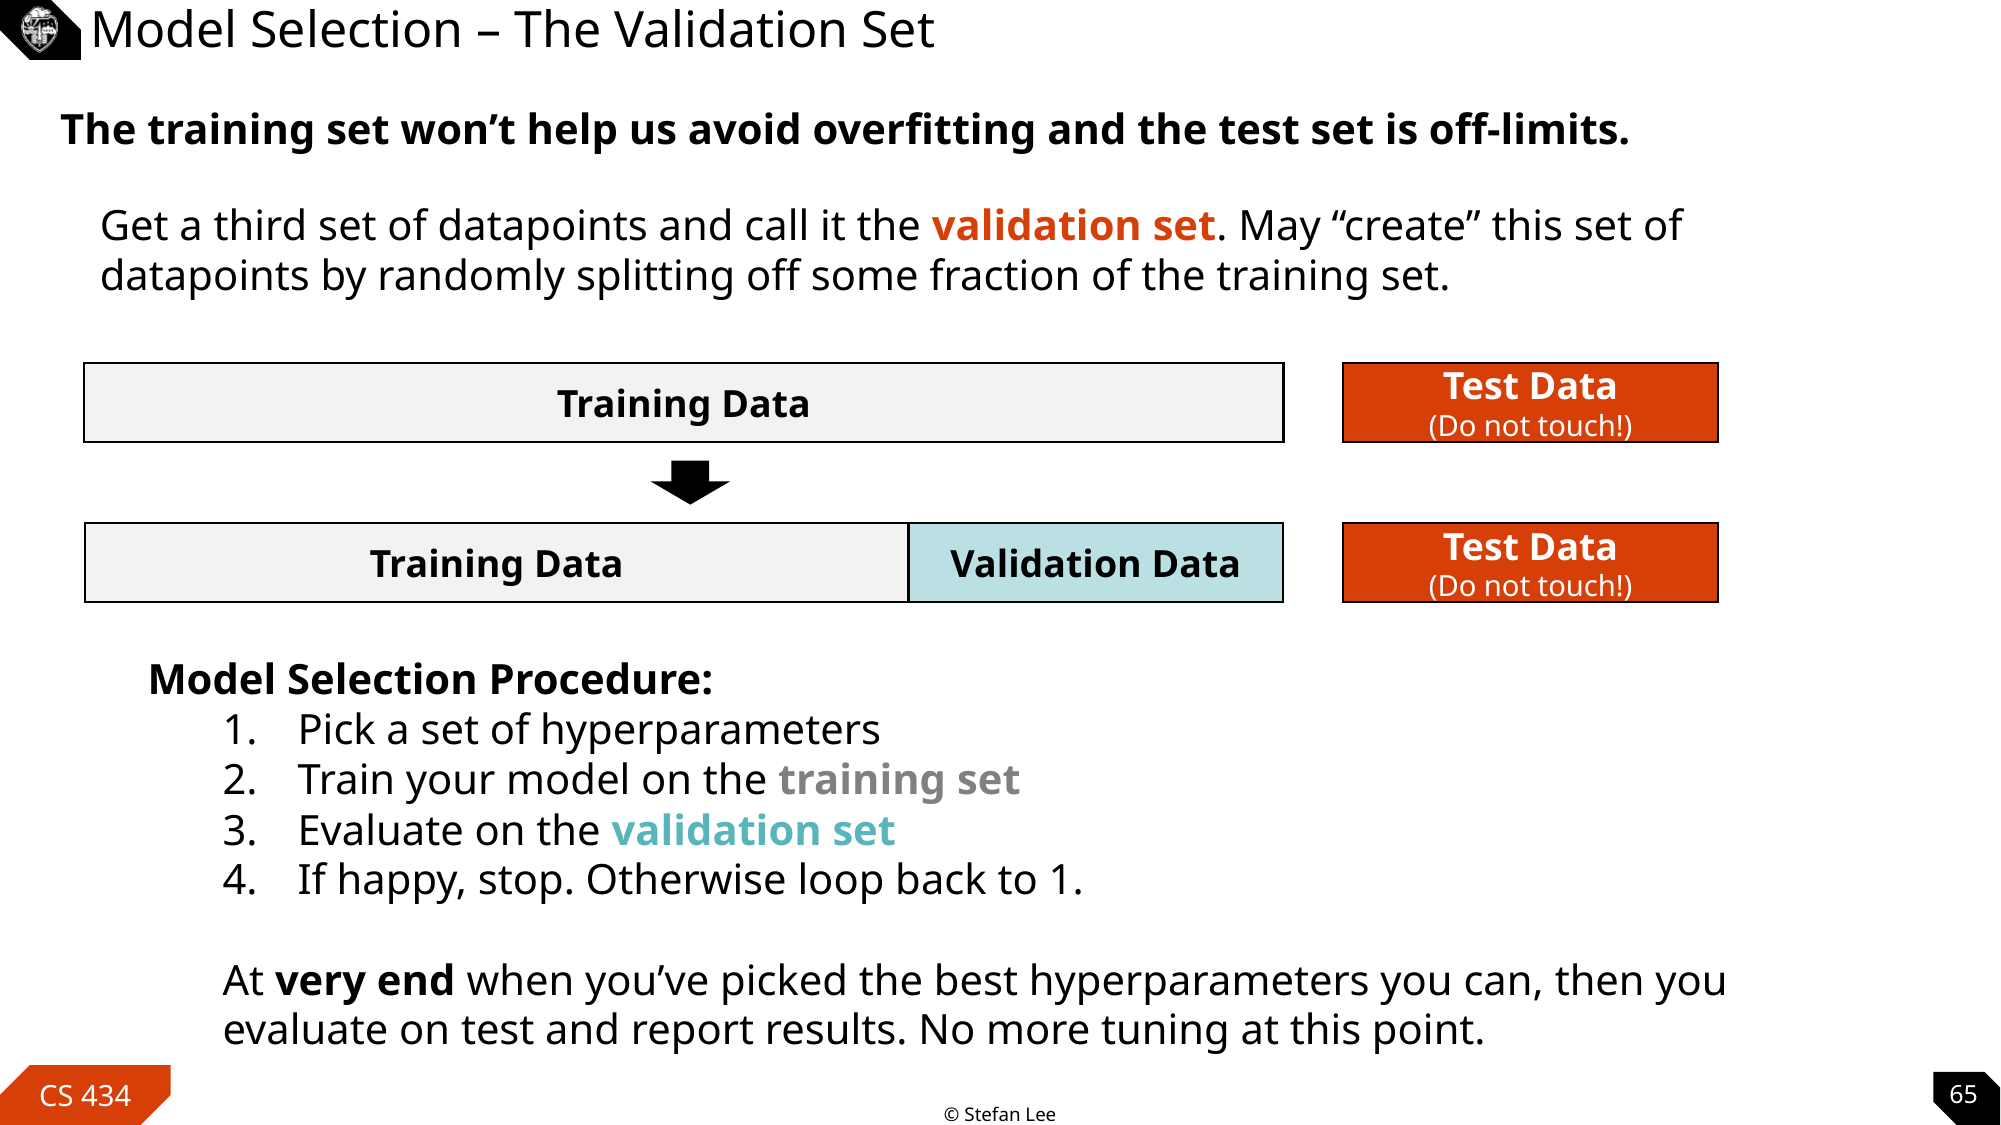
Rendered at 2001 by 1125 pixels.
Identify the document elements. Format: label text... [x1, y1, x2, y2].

text_box [650, 460, 730, 505]
slide_number 65 [1933, 1071, 1994, 1119]
text_box Training Data [83, 362, 1285, 443]
text_box Test Data (Do not touch!) [1342, 522, 1719, 603]
text_box Model Selection Procedure: Pick a set of hyperparameters Train your model on the training set Evaluate on the validation set If happy, stop. Otherwise loop back to 1. At very end when you’ve picked the best hyperparameters you can, then you evaluate on test and report results. No more tuning at this point. [132, 645, 1746, 1061]
title Model Selection – The Validation Set [0, 1, 1699, 61]
text_box The training set won’t help us avoid overfitting and the test set is off-limits. [45, 95, 1659, 161]
text_box Validation Data [907, 522, 1284, 603]
text_box Training Data [84, 522, 907, 603]
text_box Get a third set of datapoints and call it the validation set. May “create” this set of datapoints by randomly splitting off some fraction of the training set. [85, 191, 1699, 307]
text_box Test Data (Do not touch!) [1342, 362, 1719, 443]
